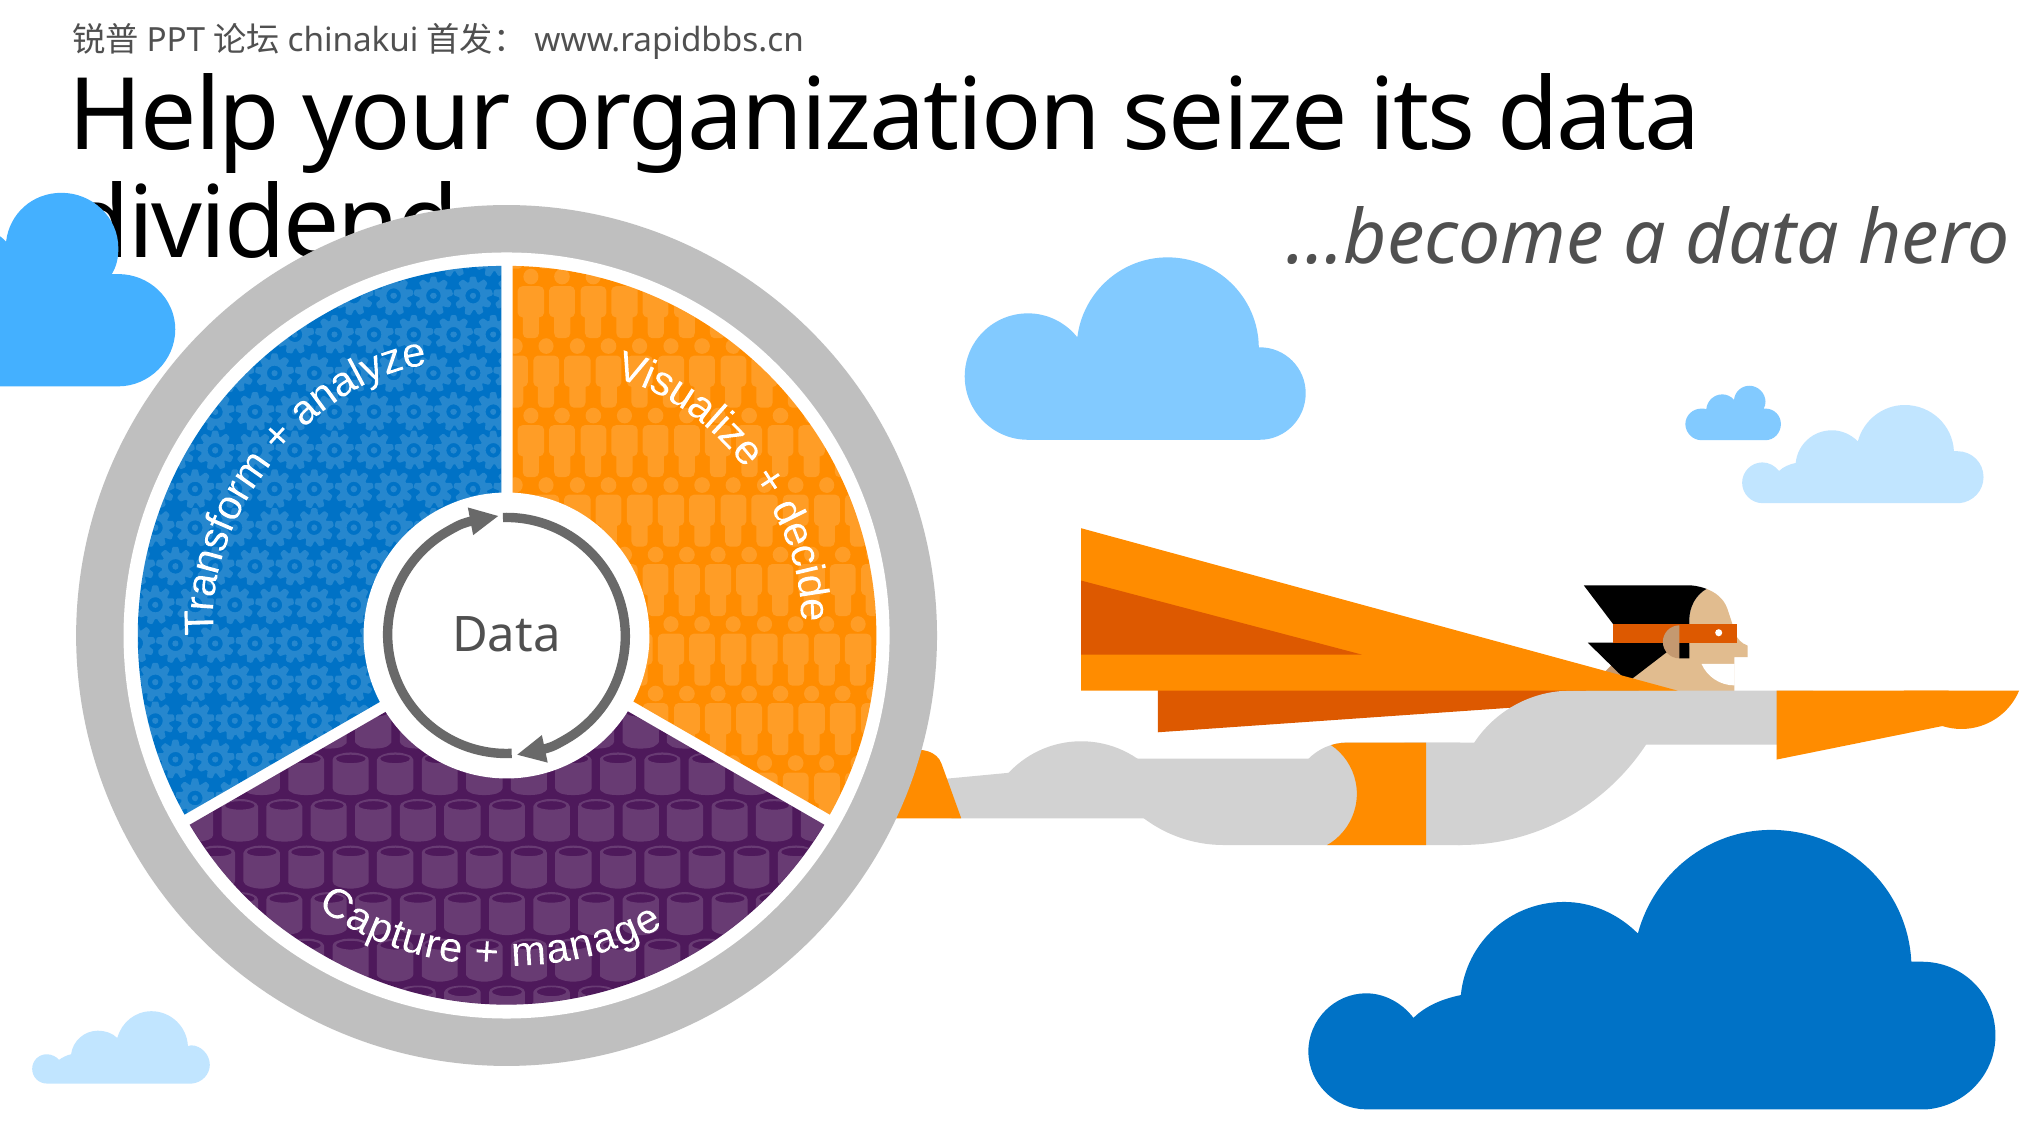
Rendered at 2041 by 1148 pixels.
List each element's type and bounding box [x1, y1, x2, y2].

text_box [0, 0, 2041, 1148]
text_box [75, 204, 938, 1067]
picture [938, 528, 2020, 854]
